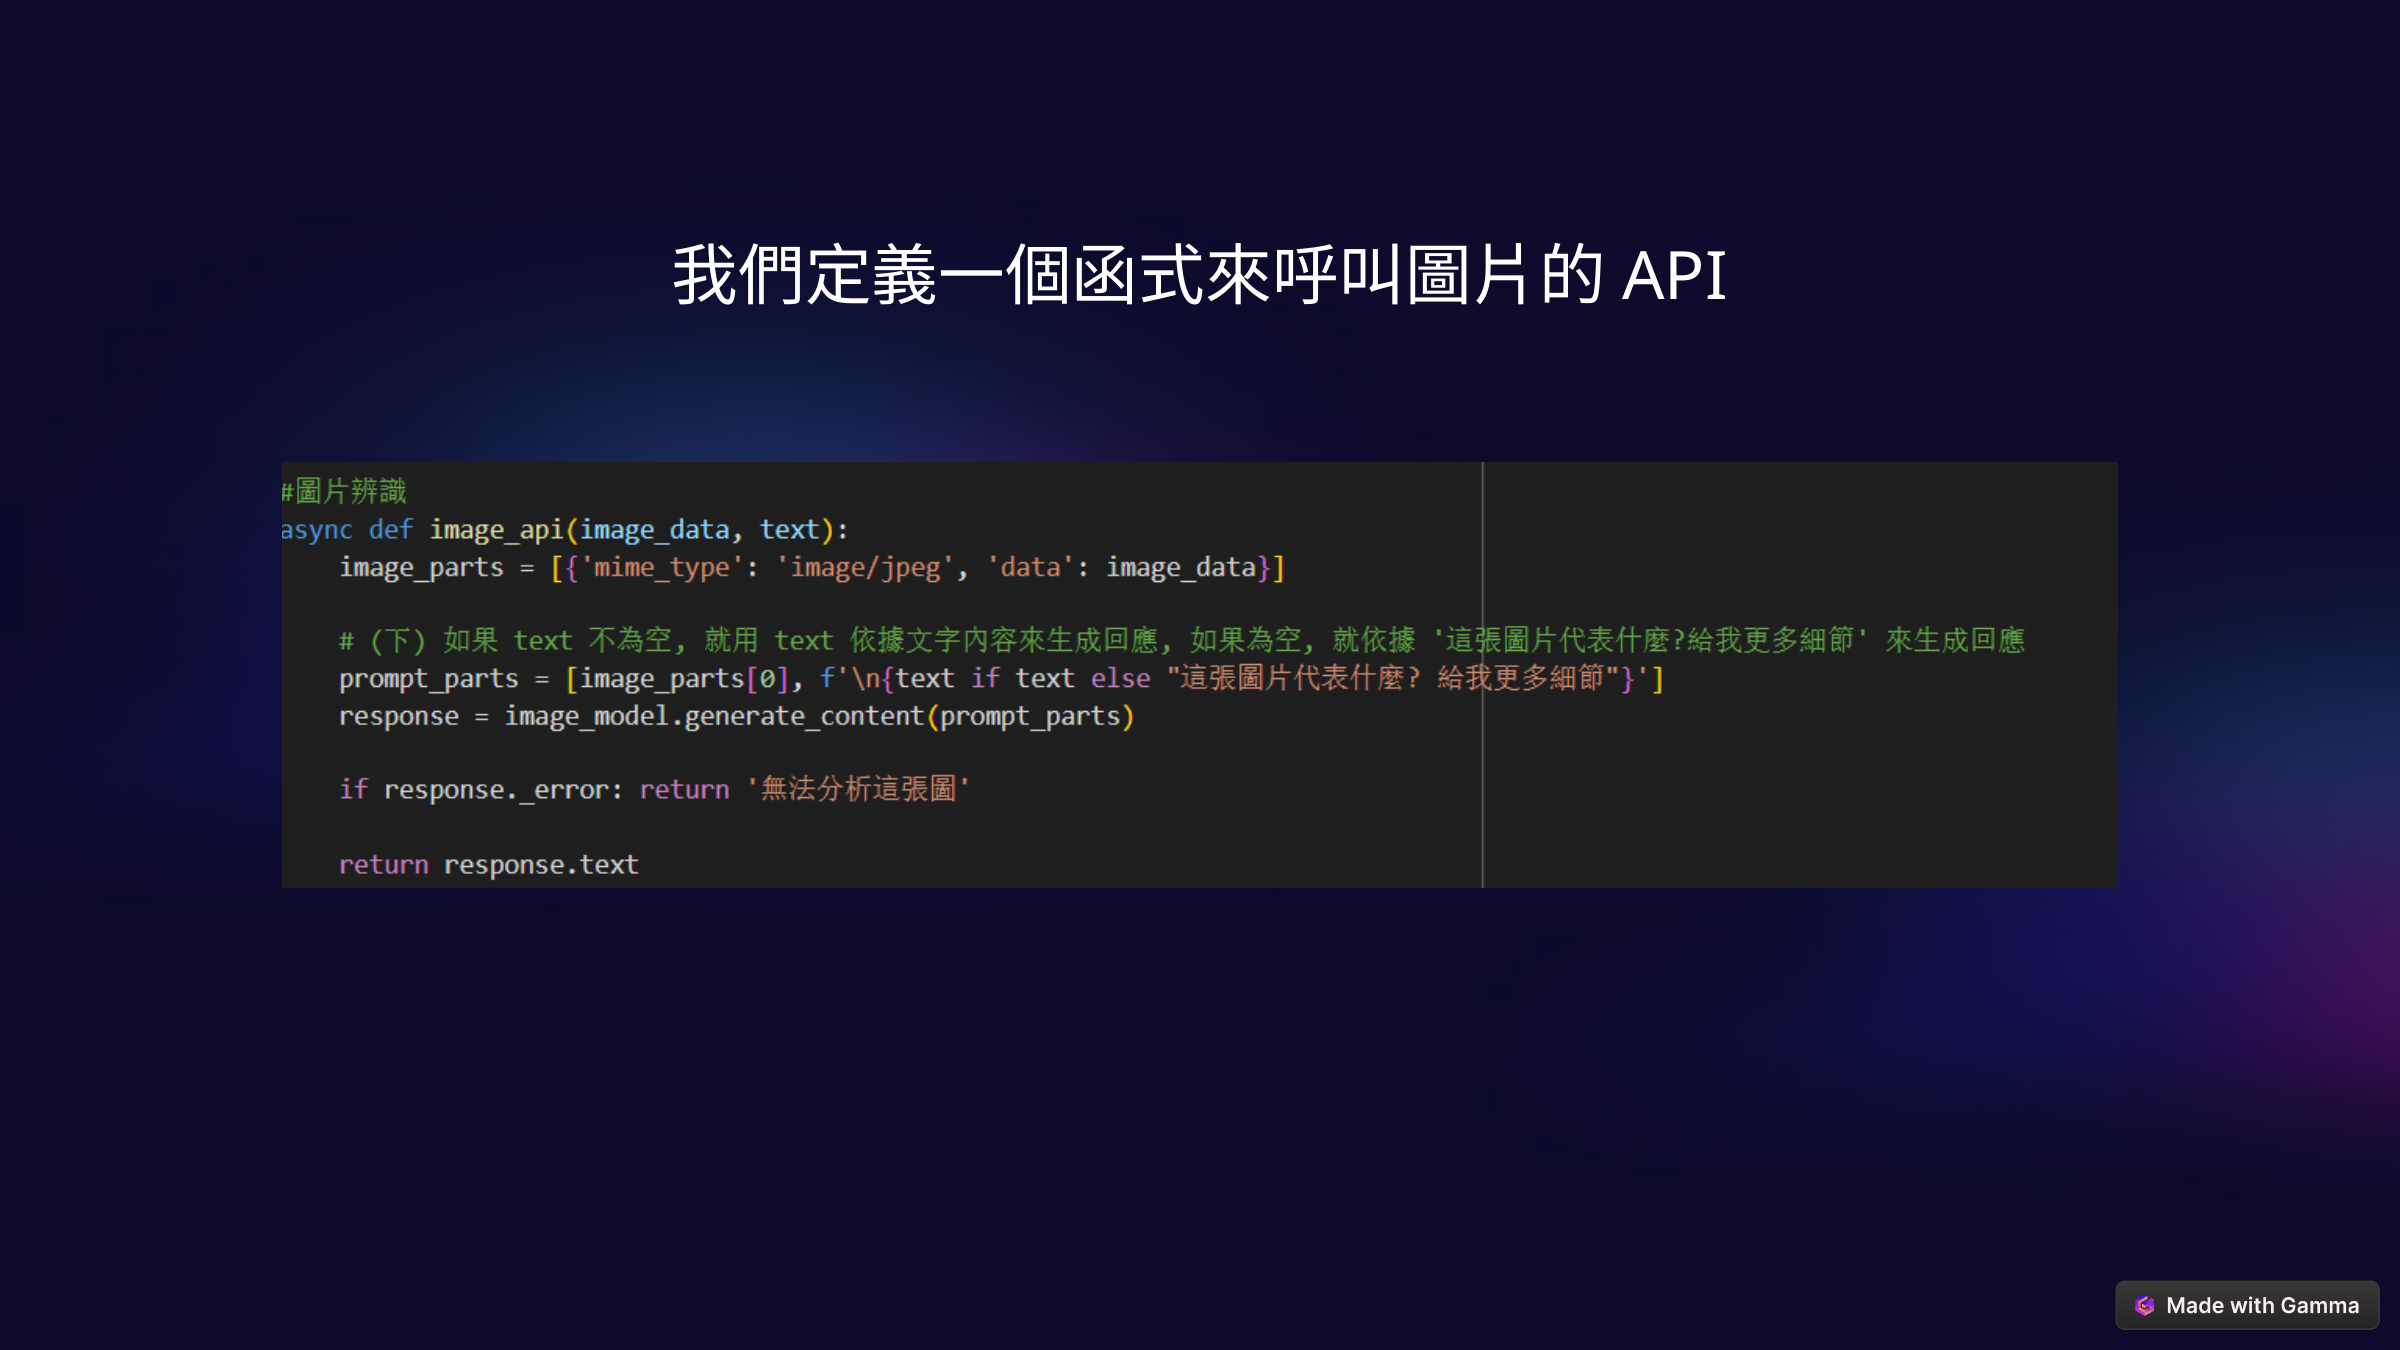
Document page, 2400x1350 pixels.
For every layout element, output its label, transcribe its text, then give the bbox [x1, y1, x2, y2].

picture [2106, 1271, 2389, 1339]
text_box 我們定義一個函式來呼叫圖片的API [256, 225, 2144, 321]
picture [282, 462, 2118, 888]
